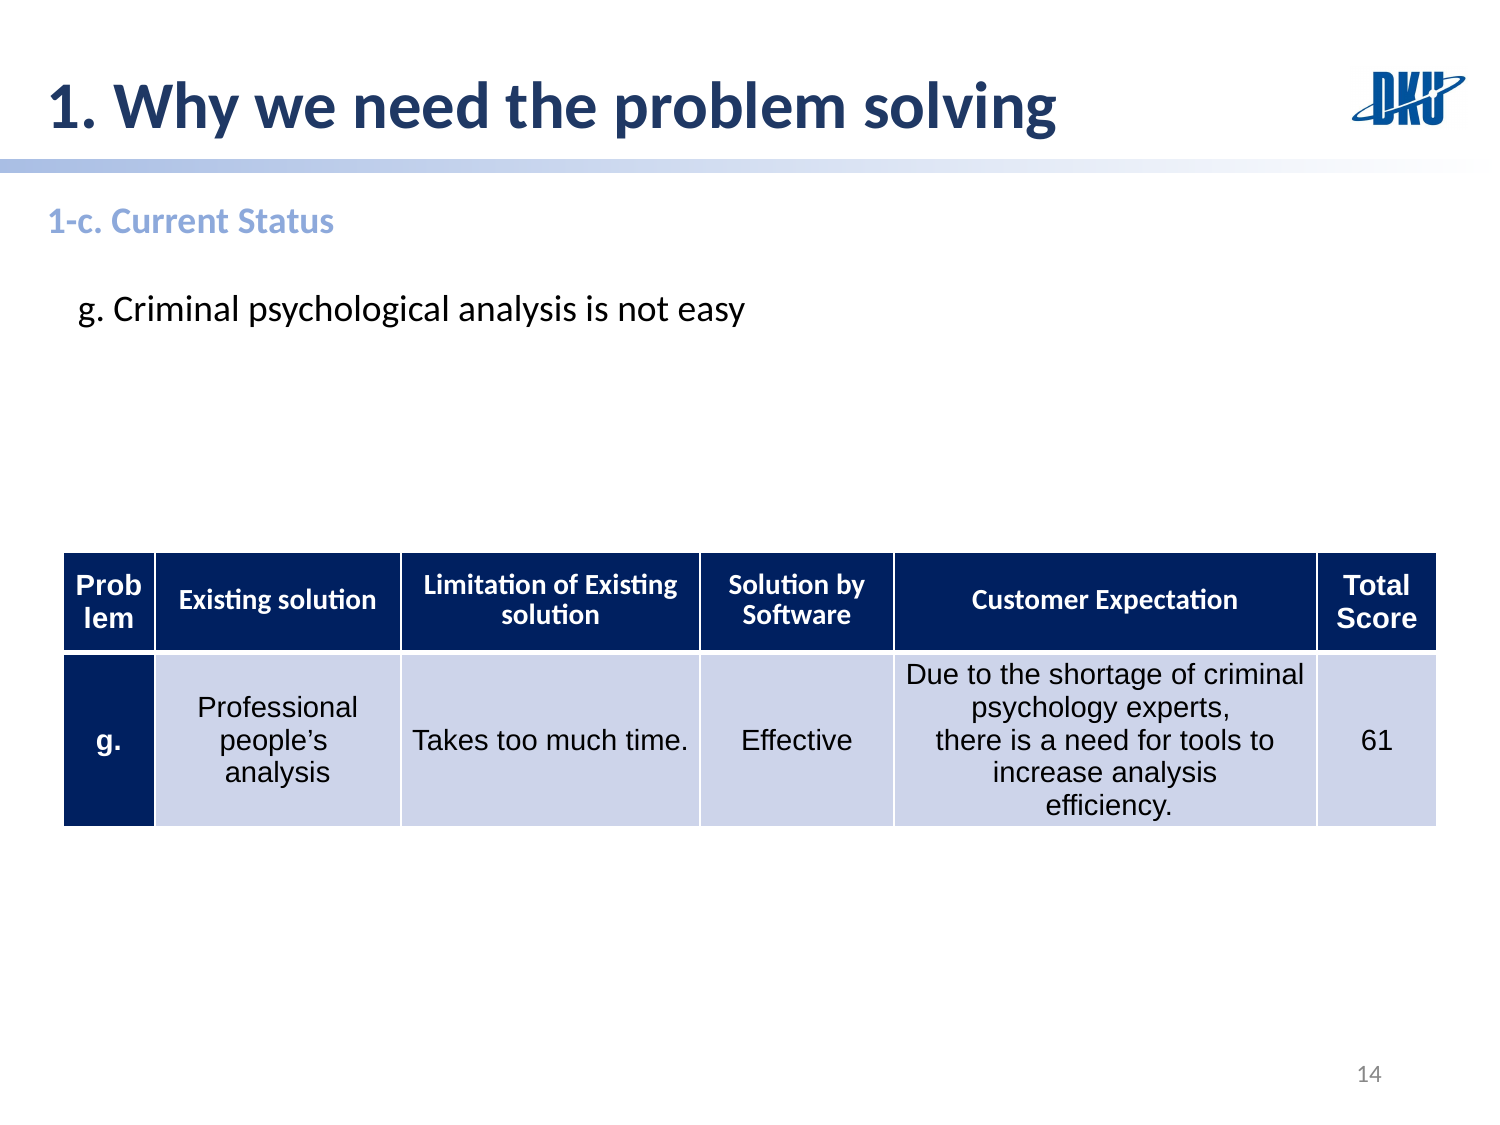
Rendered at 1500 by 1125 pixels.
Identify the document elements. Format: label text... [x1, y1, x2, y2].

table_cell 61 [1318, 655, 1436, 826]
table_cell g. [64, 655, 154, 826]
table_header Limitation of Existing solution [402, 553, 699, 650]
text_box [0, 159, 1498, 173]
text_box g. Criminal psychological analysis is not easy [63, 275, 1277, 336]
table_cell Takes too much time. [402, 655, 699, 826]
table_header Total Score [1318, 553, 1436, 650]
text_box 1-c. Current Status [31, 188, 951, 249]
slide_number 14 [1059, 1042, 1397, 1103]
picture [1349, 66, 1469, 131]
text_box 1. Why we need the problem solving [31, 54, 1193, 149]
table_header Problem [64, 553, 154, 650]
table_cell Effective [701, 655, 893, 826]
table_header Customer Expectation [895, 553, 1316, 650]
table_header Solution by Software [701, 553, 893, 650]
table_header Existing solution [156, 553, 400, 650]
table_cell Professional people’s analysis [156, 655, 400, 826]
table_cell Due to the shortage of criminal psychology experts, there is a need for tools to increase analysis efficiency. [895, 655, 1316, 826]
